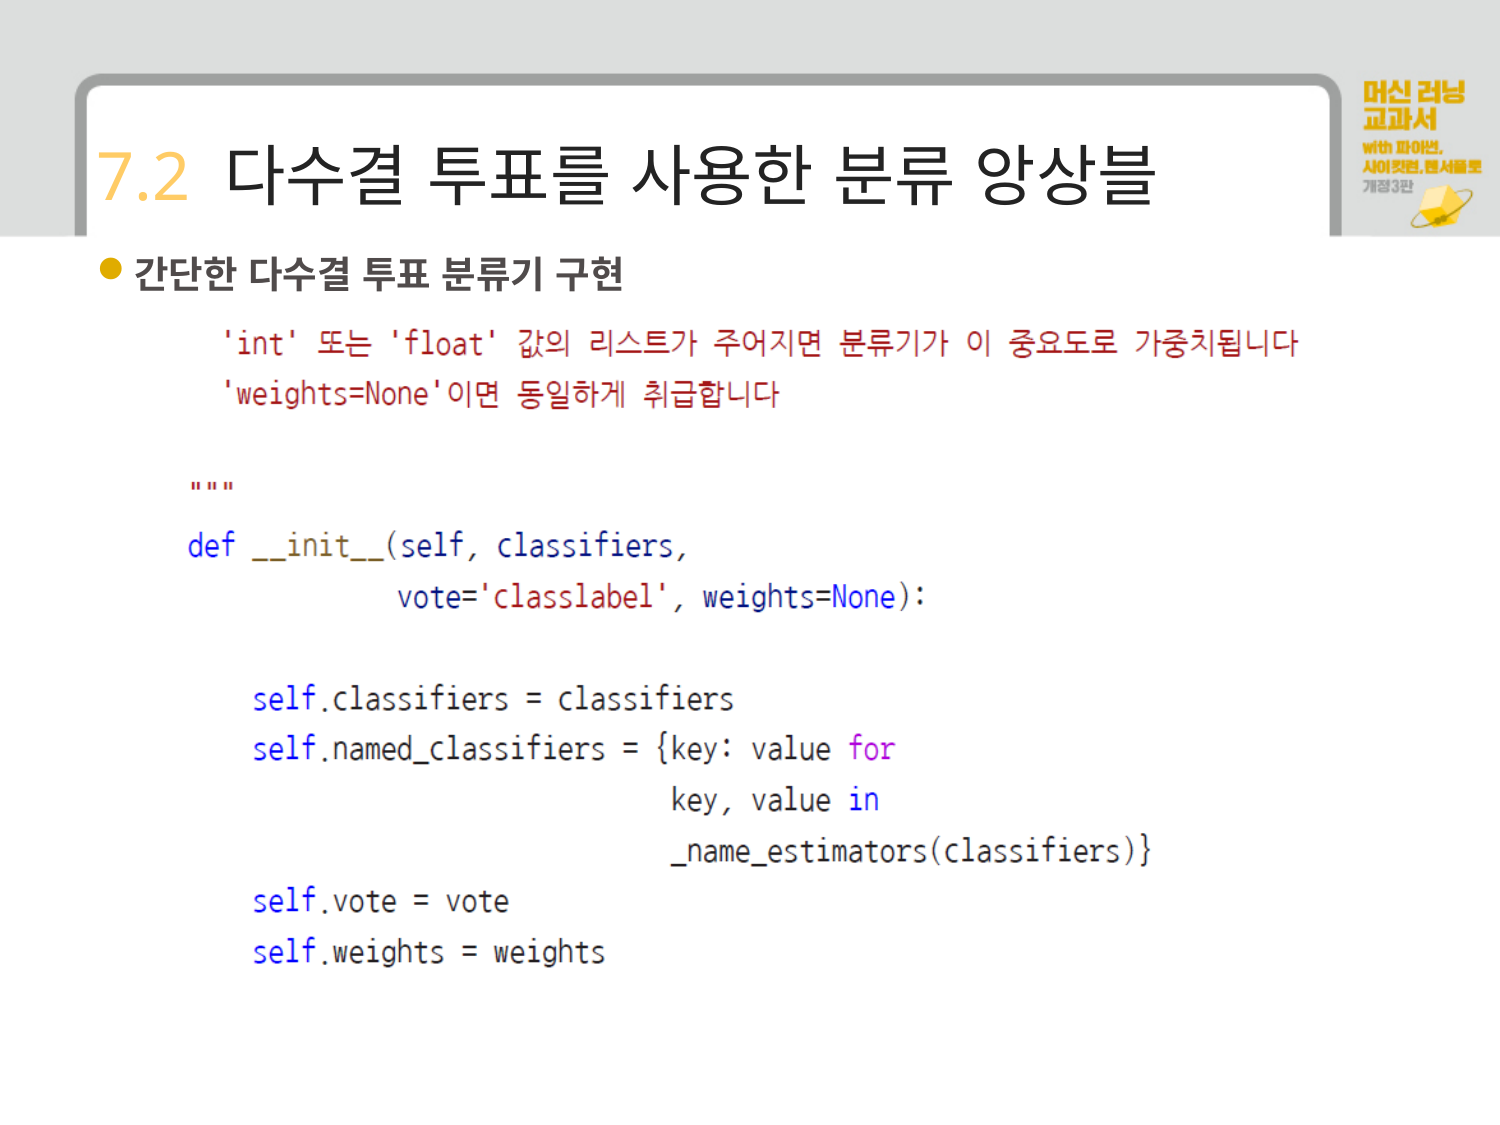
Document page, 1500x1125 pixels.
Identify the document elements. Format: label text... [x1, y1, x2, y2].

picture [0, 0, 1500, 1125]
list 간단한 다수결 투표 분류기 구현 [81, 239, 1412, 1054]
title 7.2 다수결 투표를 사용한 분류 앙상블 [81, 90, 1412, 222]
